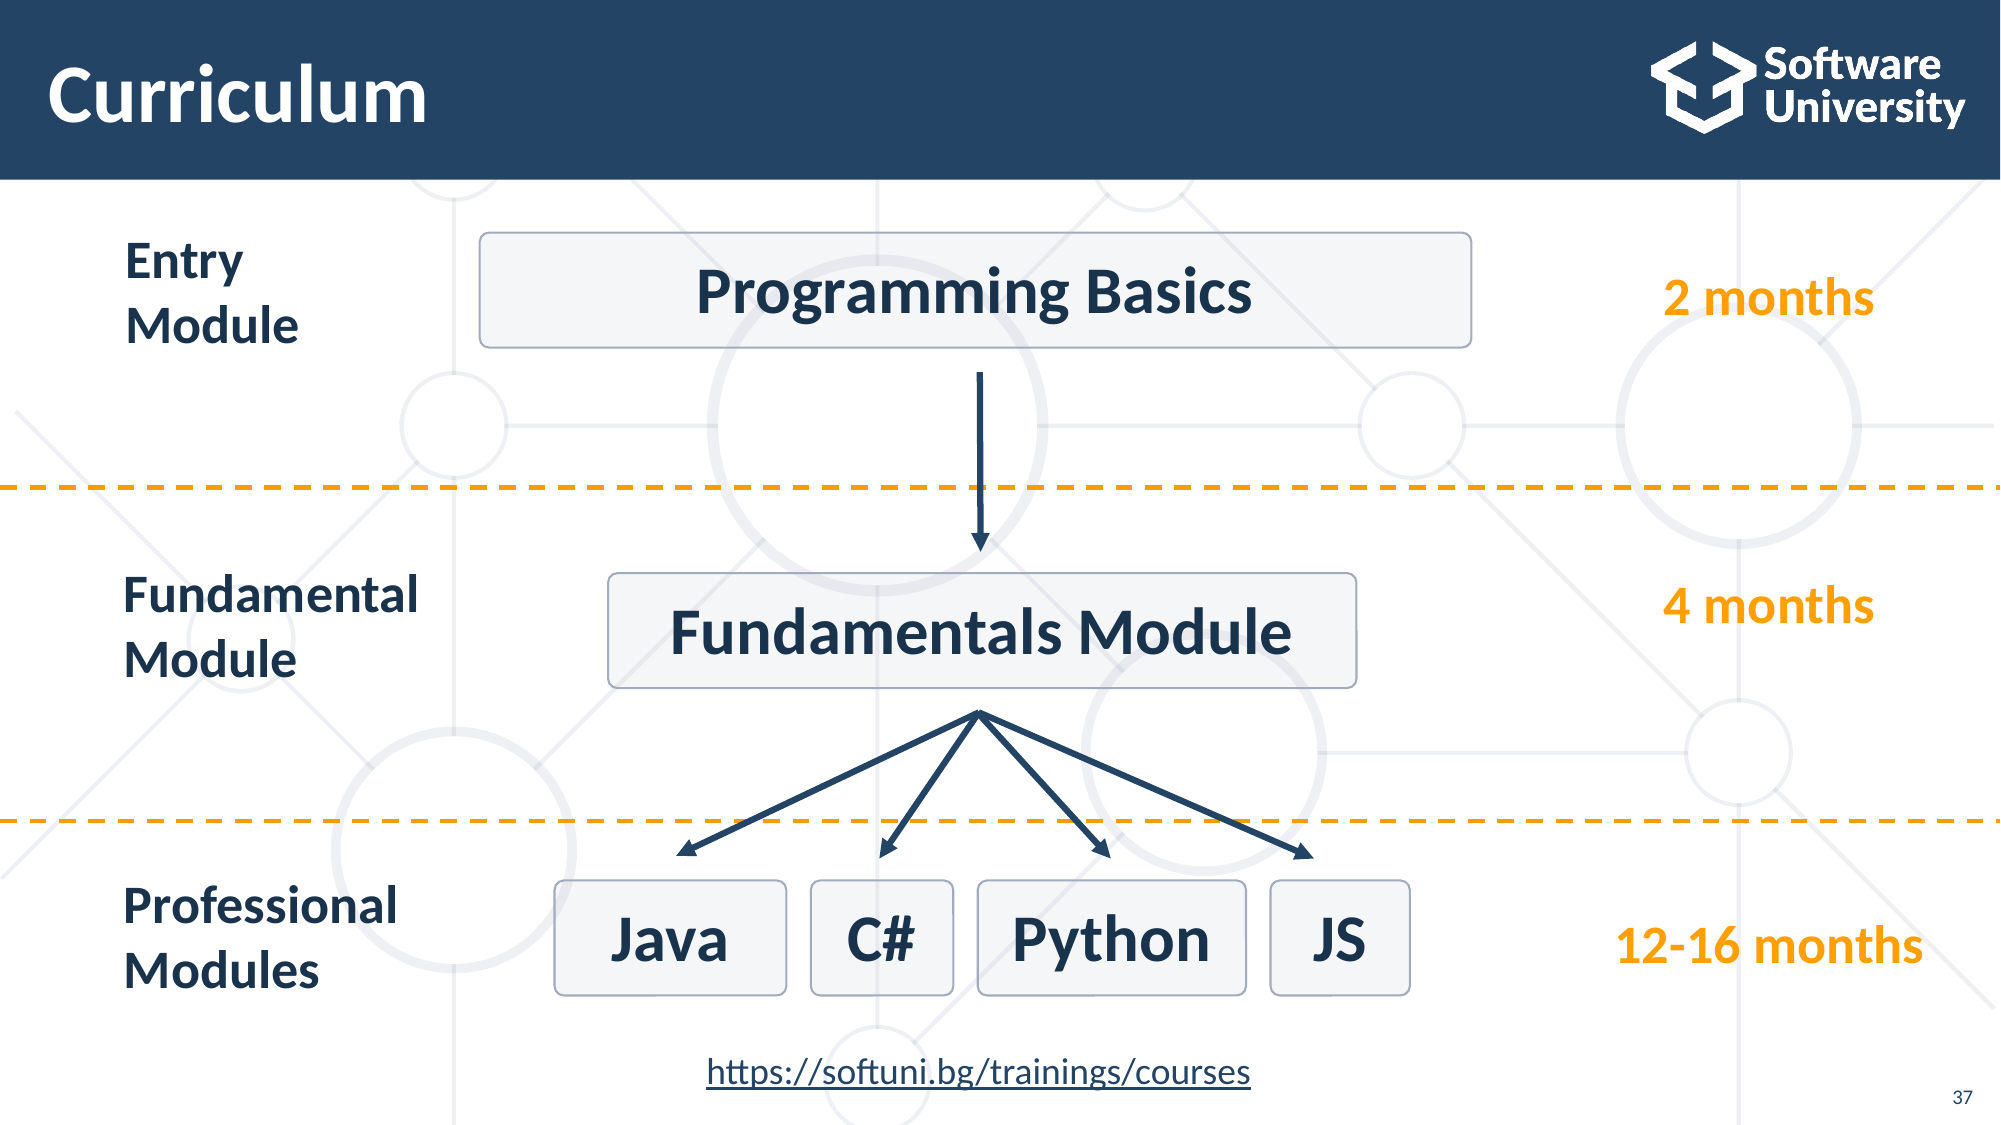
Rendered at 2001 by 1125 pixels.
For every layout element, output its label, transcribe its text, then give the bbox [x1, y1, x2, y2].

text_box https://softuni.bg/trainings/courses [482, 1039, 1485, 1100]
picture [1651, 41, 1966, 134]
slide_number 37 [1927, 1067, 1989, 1117]
text_box Programming Basics [479, 232, 1472, 348]
text_box Professional Modules [109, 861, 514, 1007]
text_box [676, 712, 877, 856]
title Curriculum [31, 16, 1625, 162]
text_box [879, 712, 980, 859]
text_box 12-16 months [1599, 902, 1940, 982]
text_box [983, 712, 1315, 859]
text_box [554, 879, 1411, 997]
text_box Fundamental Module [108, 550, 436, 696]
text_box Entry Module [110, 216, 316, 362]
text_box 4 months [1648, 562, 1890, 642]
text_box Fundamentals Module [608, 573, 1357, 689]
text_box 2 months [1648, 253, 1890, 334]
